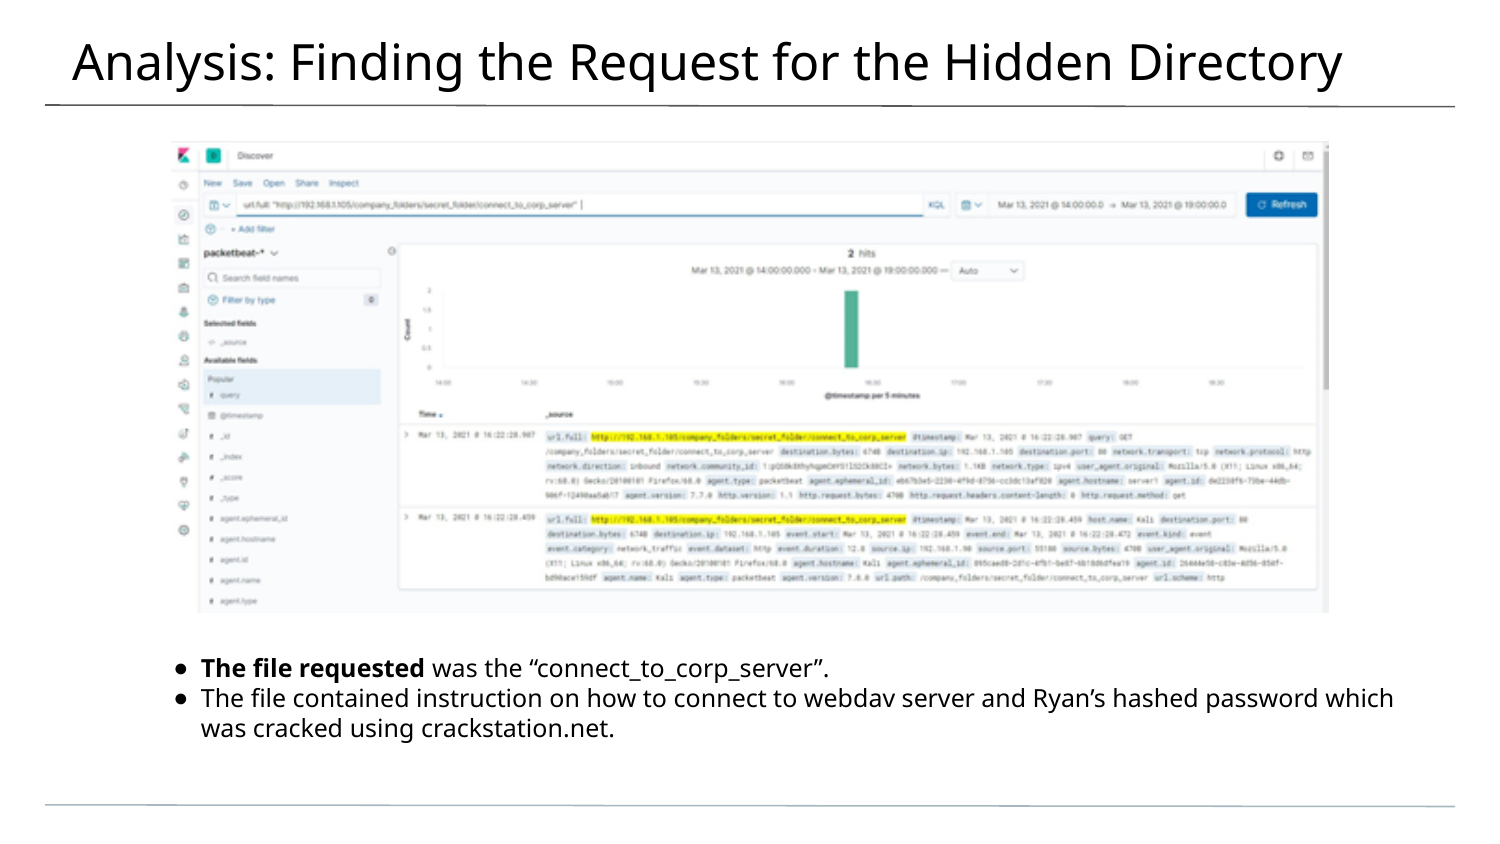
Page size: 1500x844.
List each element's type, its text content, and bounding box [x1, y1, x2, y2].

title Analysis: Finding the Request for the Hidden Directory [0, 0, 1500, 88]
subtitle The file requested was the “connect_to_corp_server”. The file contained instruction on how to connect to webdav server and Ryan’s hashed password which was cracked using crackstation.net. [73, 608, 1478, 793]
picture [171, 141, 1329, 613]
